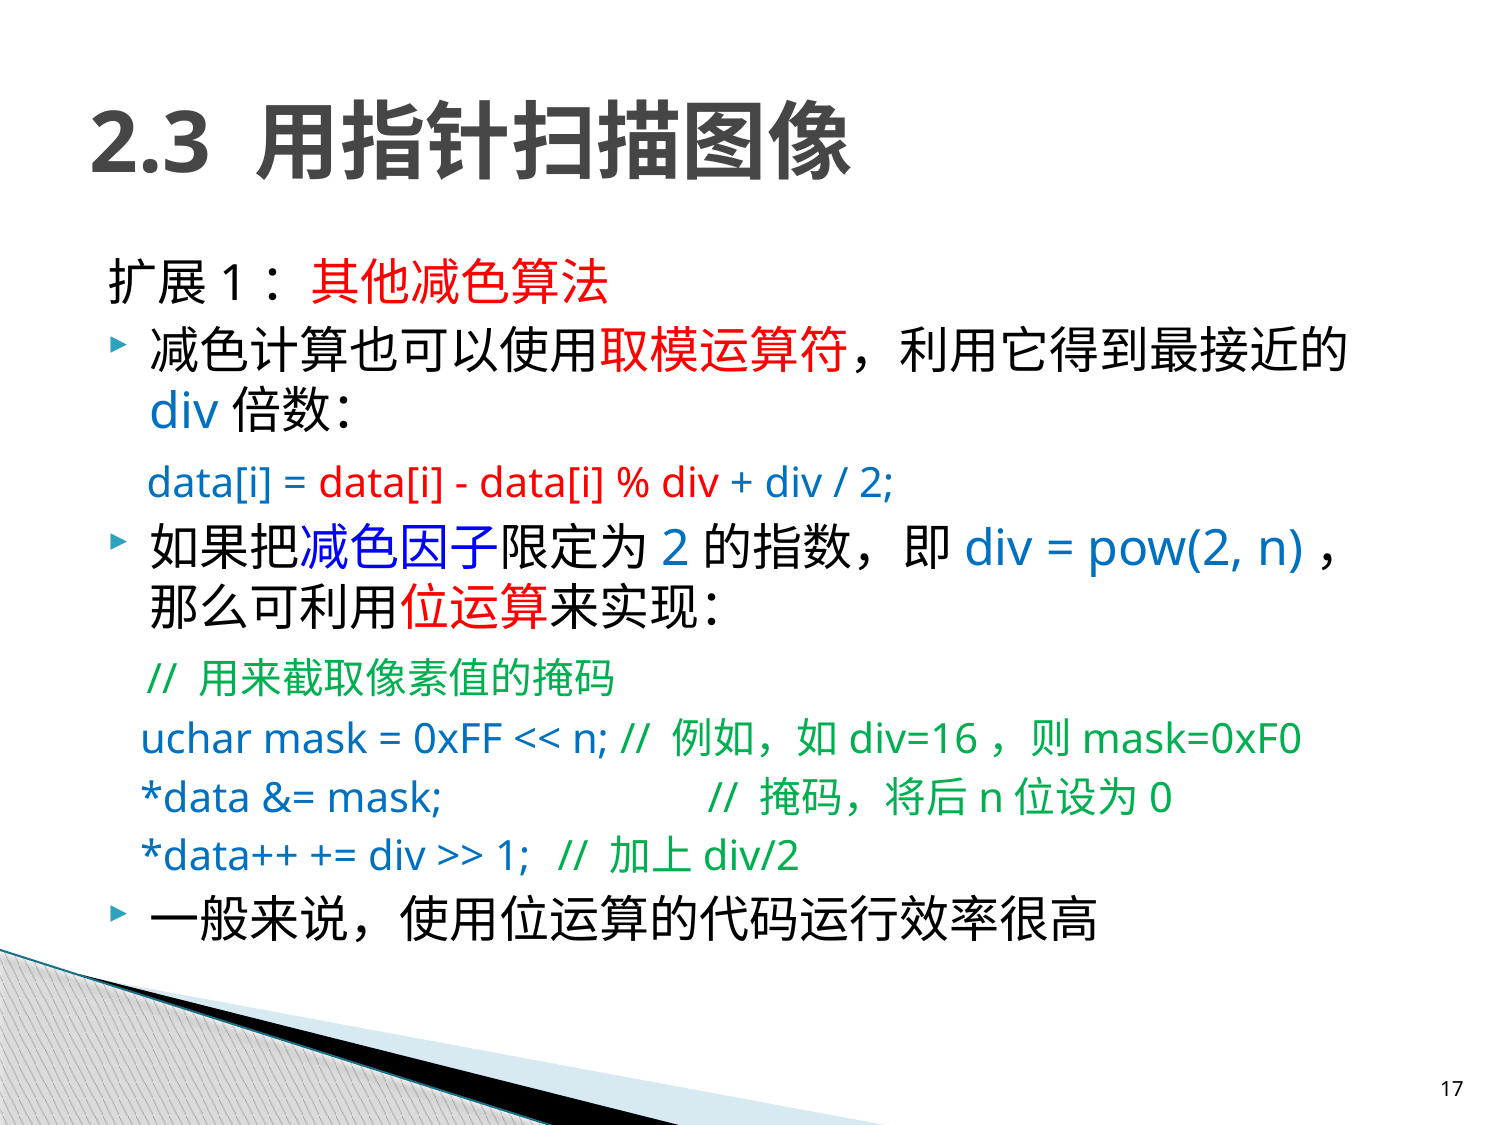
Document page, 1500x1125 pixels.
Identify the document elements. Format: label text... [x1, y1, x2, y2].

title 2.3 用指针扫描图像 [75, 45, 1425, 233]
slide_number 17 [1418, 1051, 1479, 1112]
list 扩展1：其他减色算法 减色计算也可以使用取模运算符，利用它得到最接近的div倍数： data[i] = data[i] - data[i] % div + div / 2; 如果把减色因子限定为2的指数，即div = pow(2, n)，那么可利用位运算来实现： // 用来截取像素值的掩码 uchar mask = 0xFF << n; // 例如，如div=16，则mask=0xF0 *data &= mask; // 掩码，将后n位设为0 *data++ += div >> 1; // 加上div/2 一般来说，使用位运算的代码运行效率很高 [75, 243, 1425, 986]
